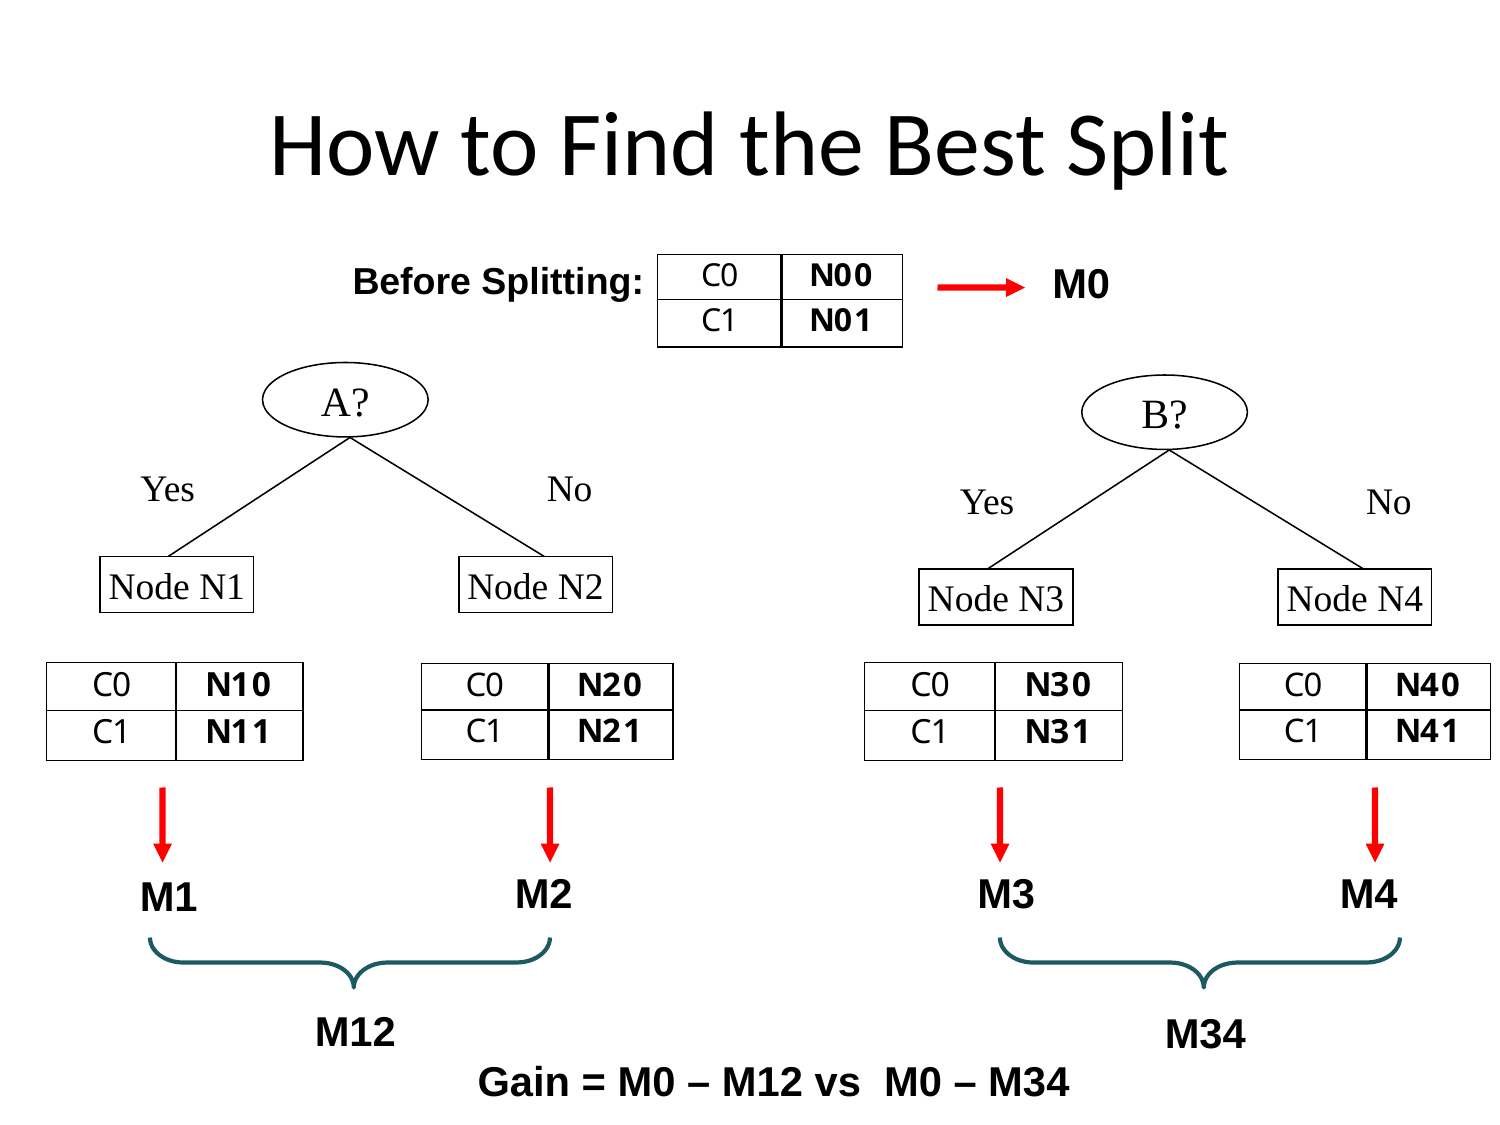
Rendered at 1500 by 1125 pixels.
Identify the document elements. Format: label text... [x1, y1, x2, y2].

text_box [412, 662, 682, 776]
text_box Node N1 [99, 556, 254, 613]
text_box Node N3 [919, 568, 1073, 625]
text_box No [531, 456, 608, 517]
text_box Node N4 [1278, 568, 1432, 625]
text_box B? [1081, 375, 1248, 450]
text_box No [1351, 469, 1427, 529]
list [38, 662, 312, 778]
text_box Gain = M0 – M12 vs M0 – M34 [462, 1074, 1125, 1113]
text_box Yes [125, 456, 211, 517]
text_box Node N2 [458, 556, 613, 613]
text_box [856, 662, 1132, 778]
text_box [649, 253, 912, 363]
title How to Find the Best Split [75, 45, 1425, 233]
text_box A? [262, 362, 429, 437]
text_box Yes [944, 469, 1030, 529]
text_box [937, 249, 1151, 316]
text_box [1231, 662, 1500, 776]
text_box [124, 787, 1438, 928]
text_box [149, 937, 1401, 1066]
text_box Before Splitting: [337, 249, 663, 310]
